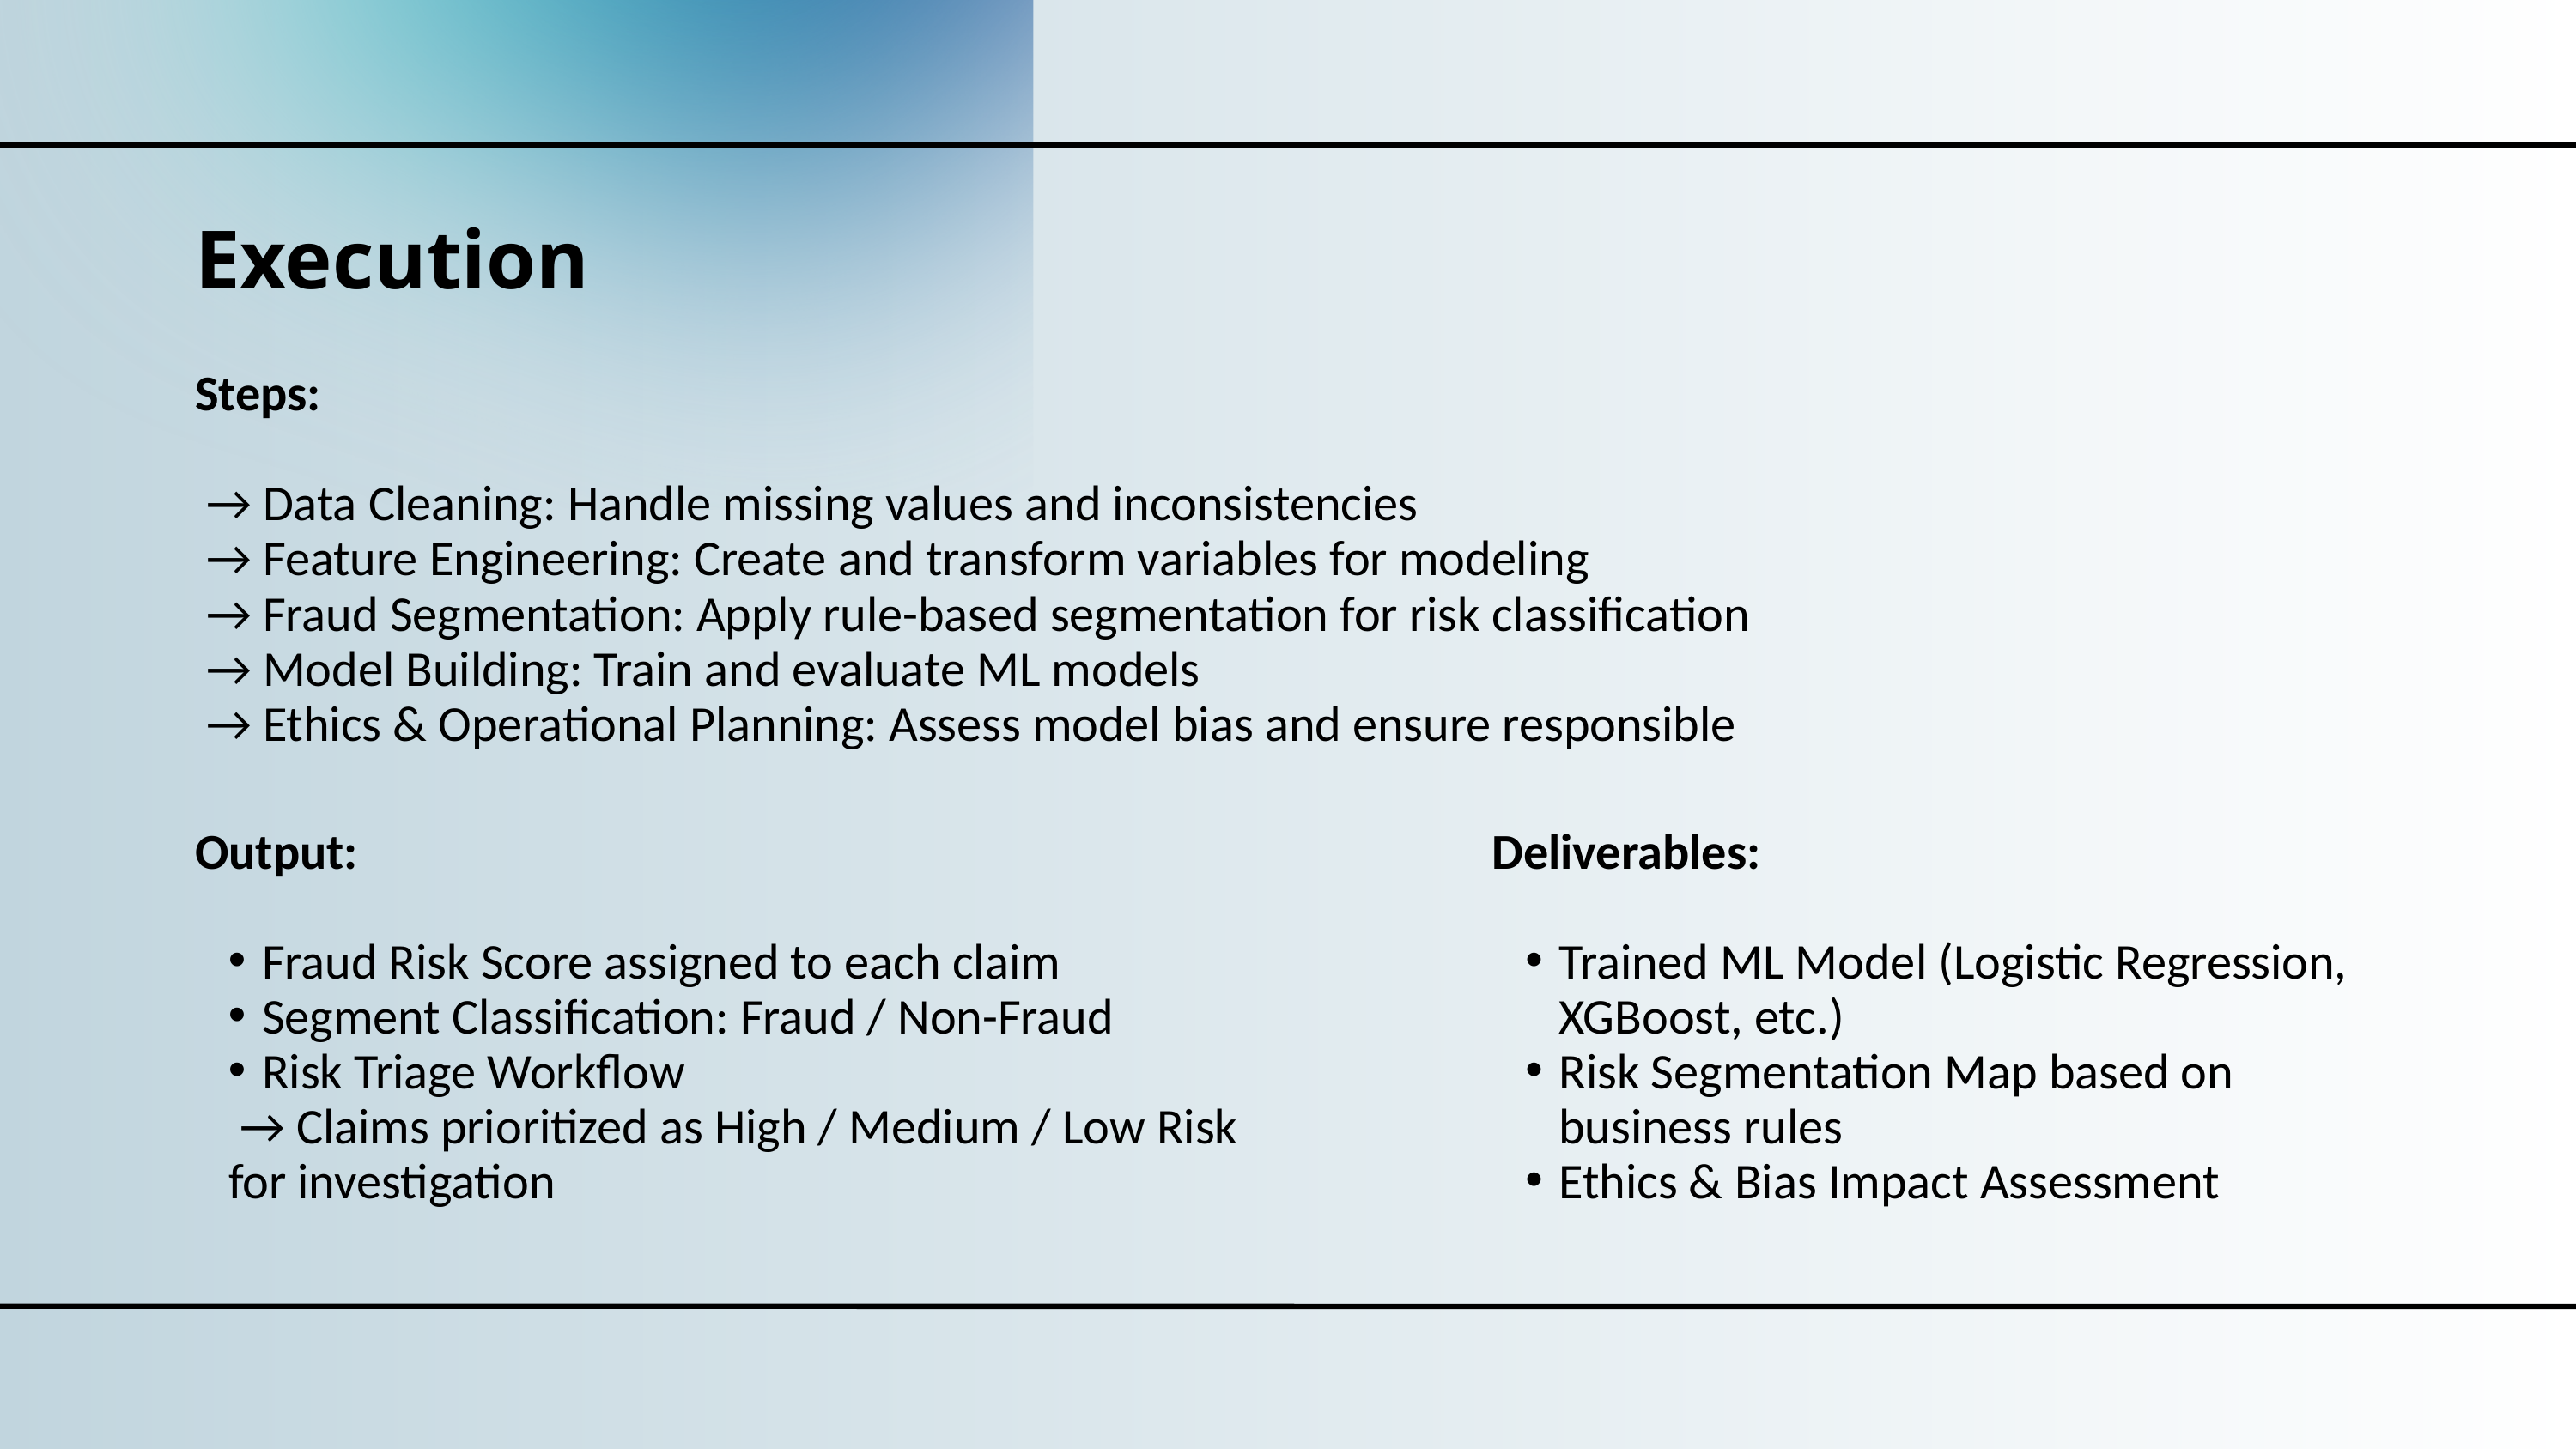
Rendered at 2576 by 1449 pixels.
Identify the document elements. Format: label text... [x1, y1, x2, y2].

text_box [0, 0, 1034, 144]
text_box [0, 145, 1034, 510]
text_box Steps: → Data Cleaning: Handle missing values and inconsistencies → Feature Engineering: Create and transform variables for modeling → Fraud Segmentation: Apply rule-based segmentation for risk classification → Model Building: Train and evaluate ML models → Ethics & Operational Planning: Assess model bias and ensure responsible [195, 366, 1774, 752]
text_box Output: Fraud Risk Score assigned to each claim Segment Classification: Fraud / Non-Fraud Risk Triage Workflow → Claims prioritized as High / Medium / Low Risk for investigation [195, 823, 1280, 1210]
text_box Execution [195, 192, 1408, 306]
text_box Deliverables: Trained ML Model (Logistic Regression, XGBoost, etc.) Risk Segmentation Map based on business rules Ethics & Bias Impact Assessment [1492, 823, 2404, 1210]
